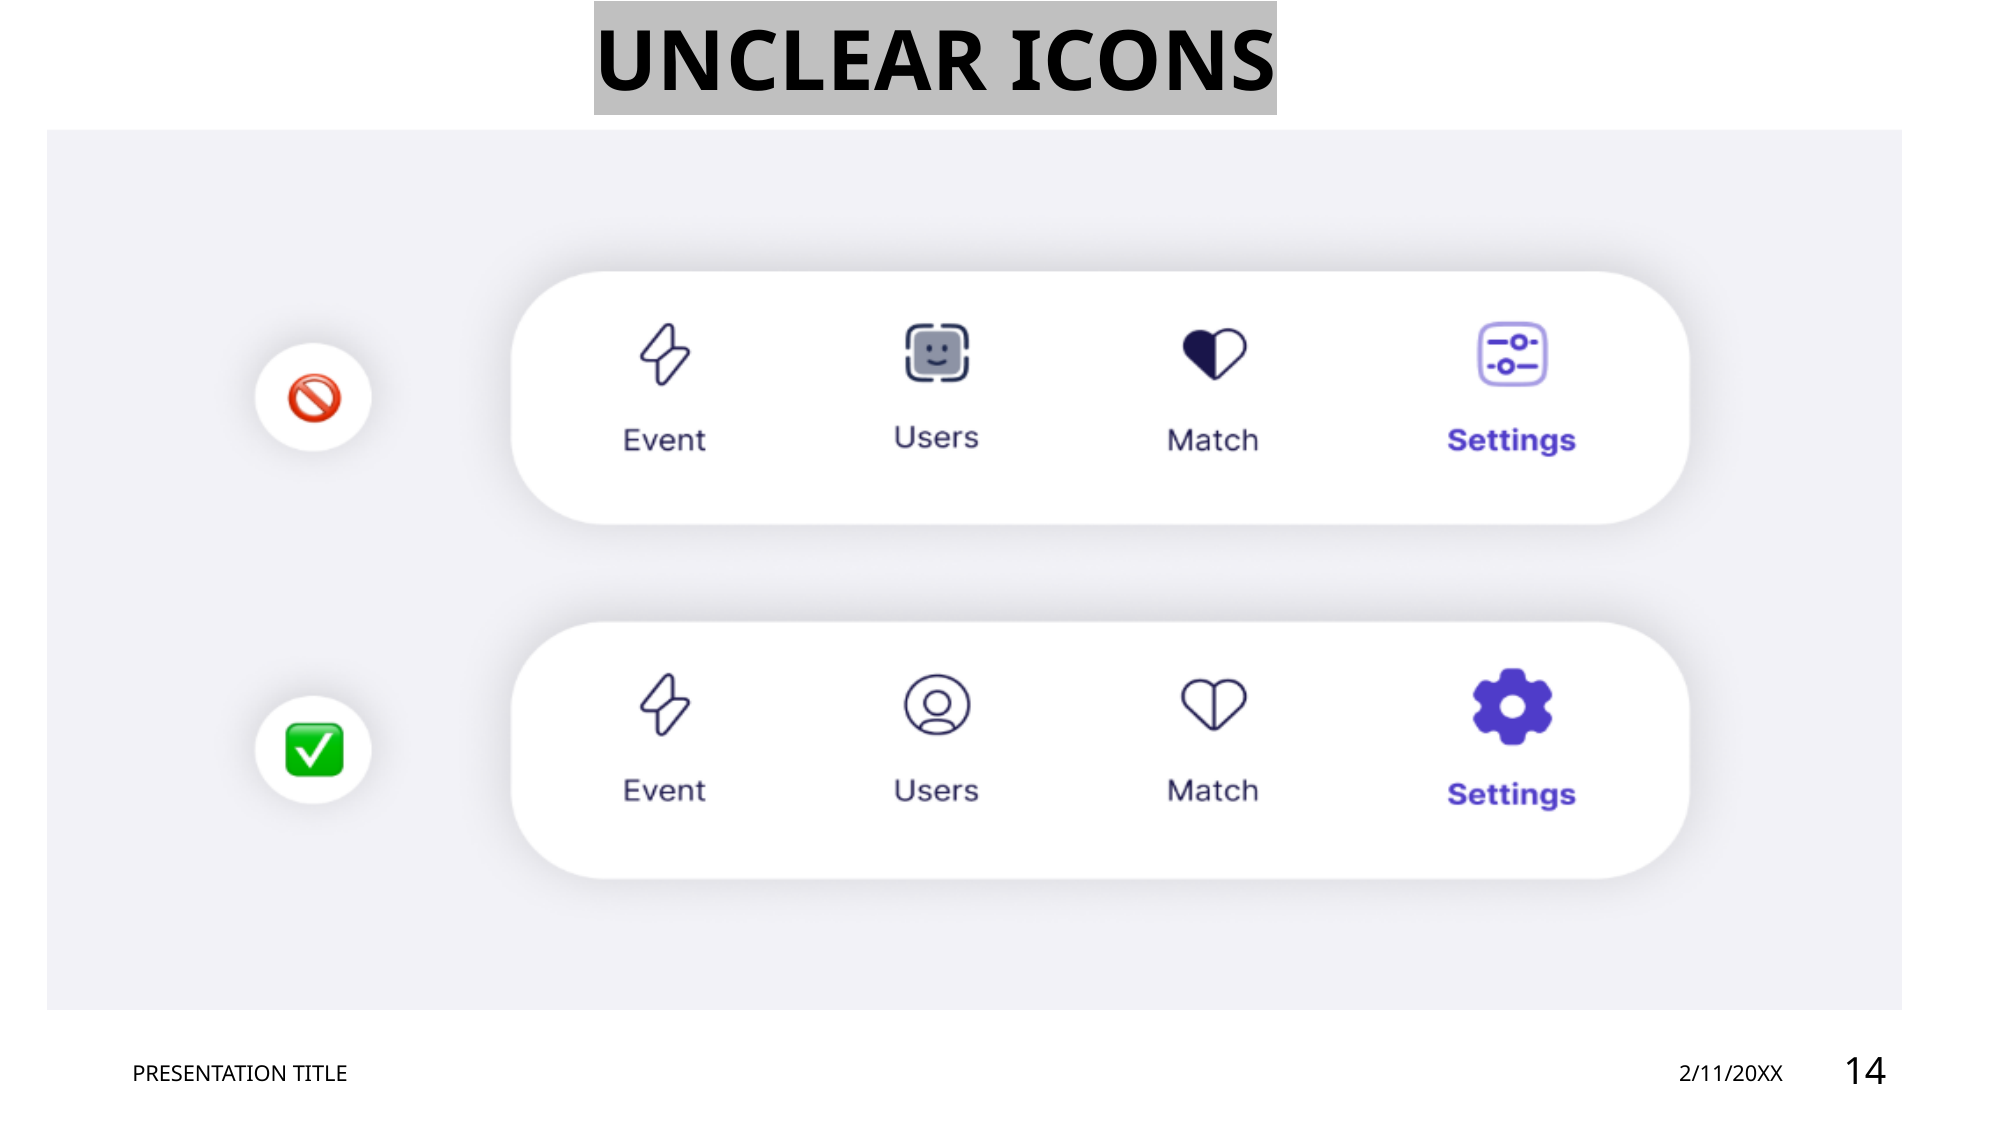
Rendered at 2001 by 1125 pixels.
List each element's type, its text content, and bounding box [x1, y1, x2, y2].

footer PRESENTATION TITLE [117, 1042, 862, 1103]
slide_number 14 [1791, 1042, 1902, 1103]
picture [47, 122, 1902, 1010]
title Unclear icons [579, 0, 1586, 122]
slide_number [1372, 1042, 1791, 1103]
